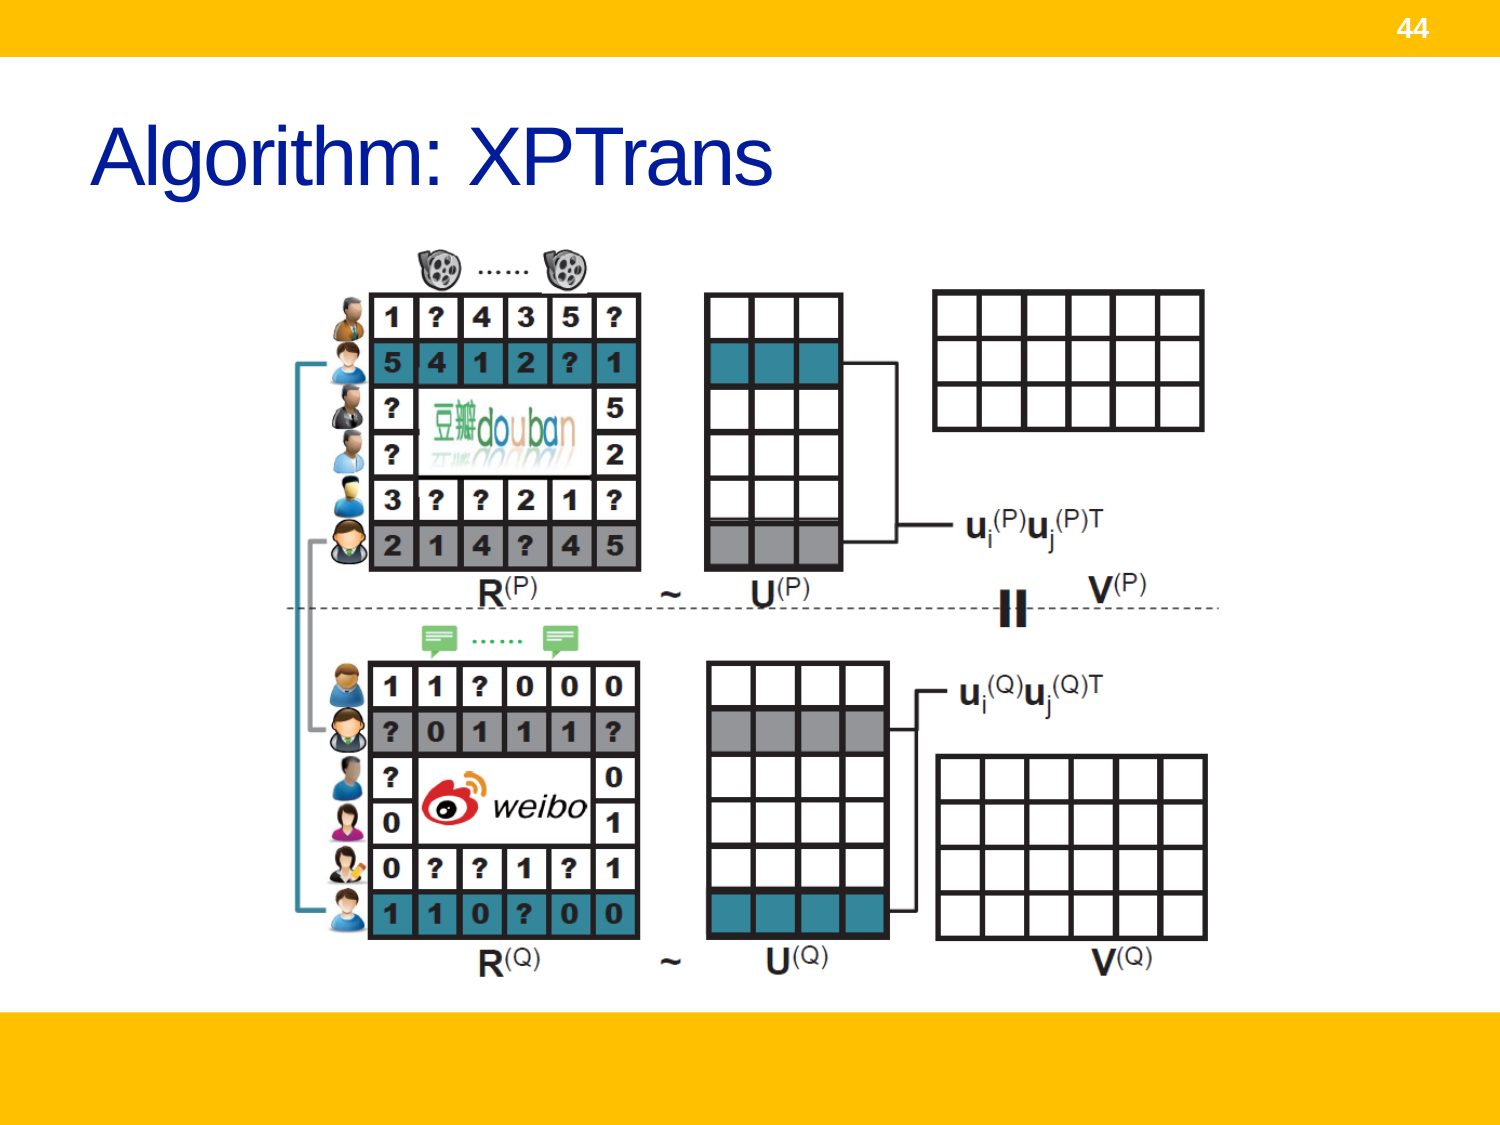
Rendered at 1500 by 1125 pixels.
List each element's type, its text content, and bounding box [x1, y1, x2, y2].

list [277, 247, 1223, 992]
slide_number 44 [1381, 0, 1500, 55]
title Algorithm: XPTrans [75, 71, 1425, 234]
